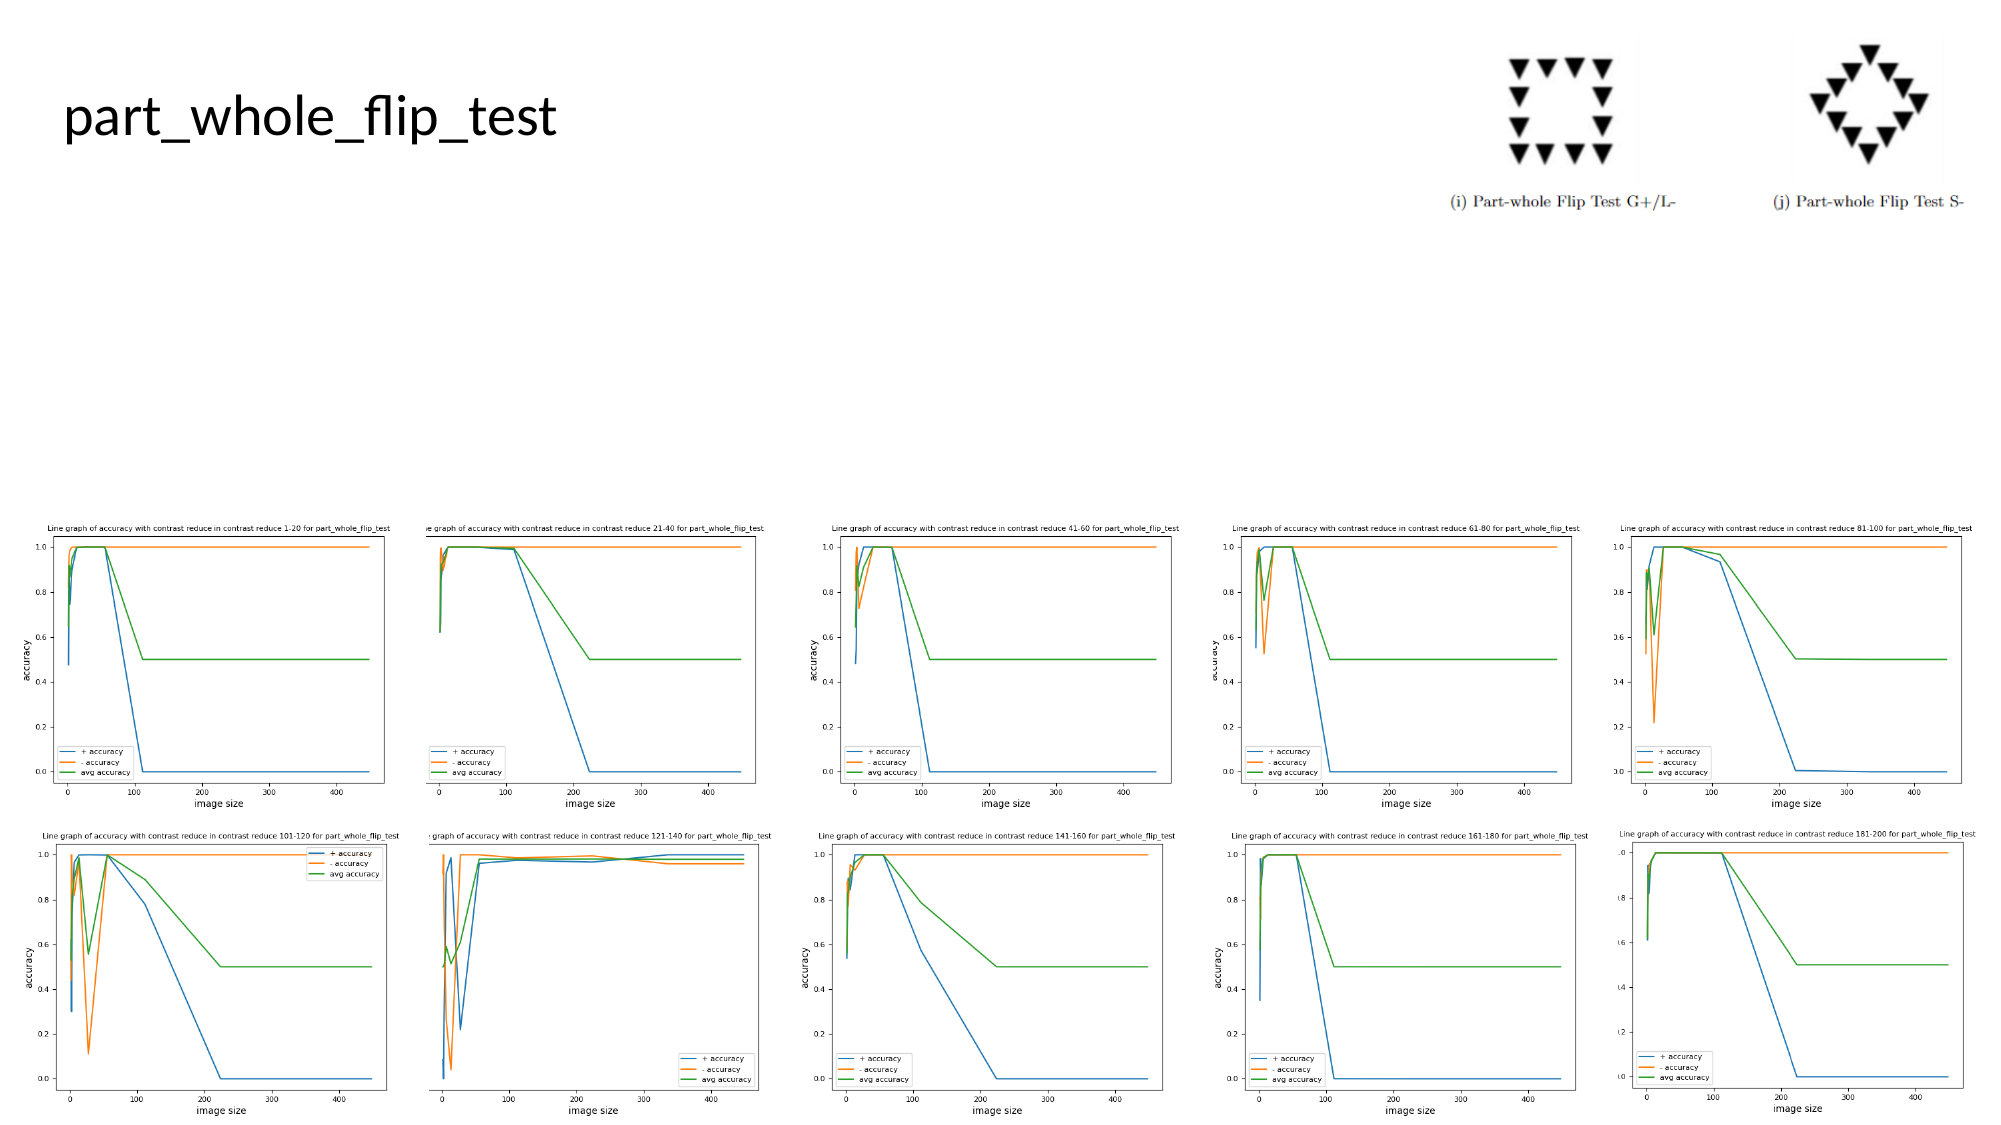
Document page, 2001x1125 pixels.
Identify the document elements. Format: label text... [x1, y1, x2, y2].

text_box part_whole_flip_test [48, 69, 809, 155]
picture [0, 497, 2000, 1125]
picture [1443, 37, 1977, 217]
